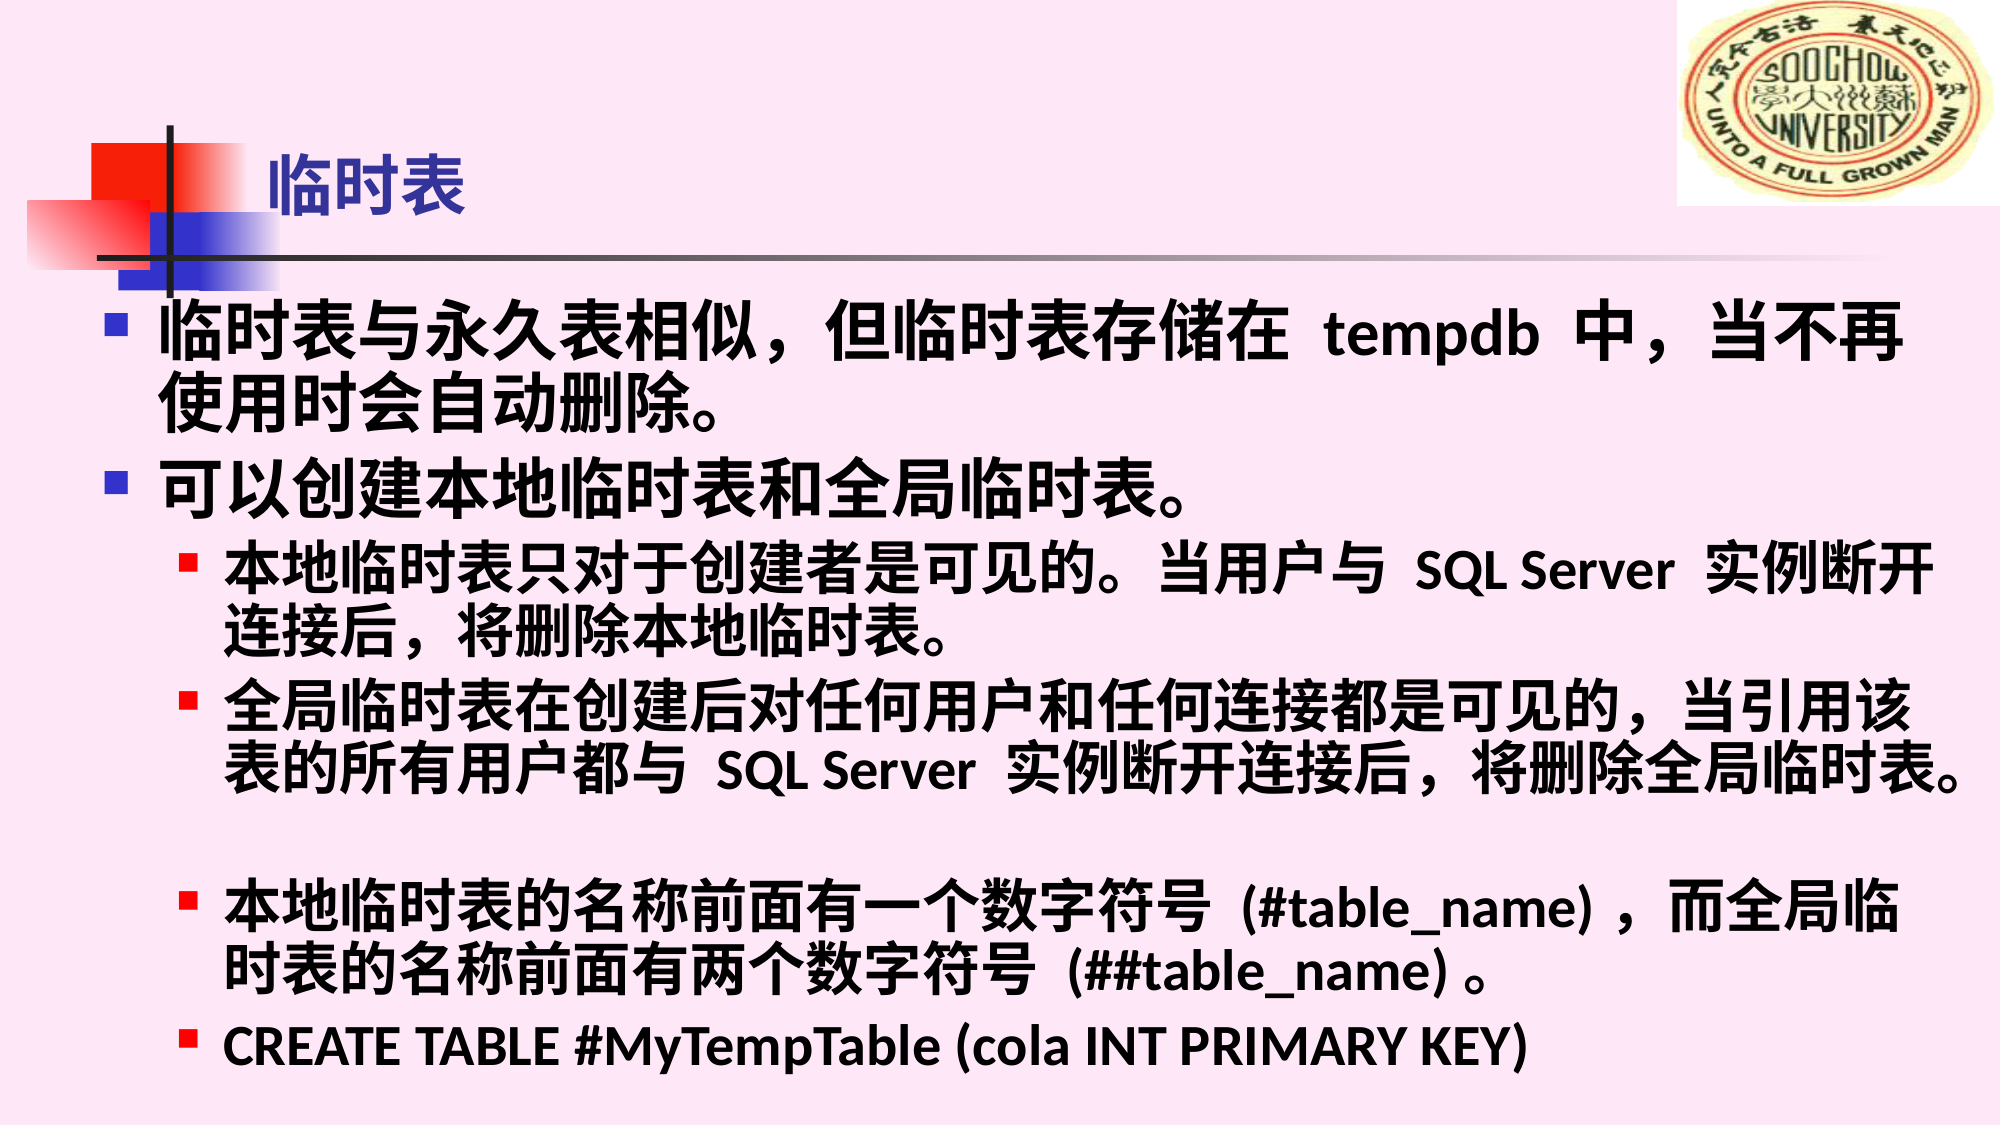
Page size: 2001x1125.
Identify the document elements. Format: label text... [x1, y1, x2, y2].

list 临时表与永久表相似，但临时表存储在 tempdb 中，当不再使用时会自动删除。 可以创建本地临时表和全局临时表。 本地临时表只对于创建者是可见的。当用户与 SQL Server 实例断开连接后，将删除本地临时表。 全局临时表在创建后对任何用户和任何连接都是可见的，当引用该表的所有用户都与 SQL Server 实例断开连接后，将删除全局临时表。 本地临时表的名称前面有一个数字符号 (#table_name)，而全局临时表的名称前面有两个数字符号 (##table_name)。 CREATE TABLE #MyTempTable (cola INT PRIMARY KEY) [86, 290, 1961, 1013]
title 临时表 [251, 101, 1957, 232]
picture [1677, 0, 2000, 206]
